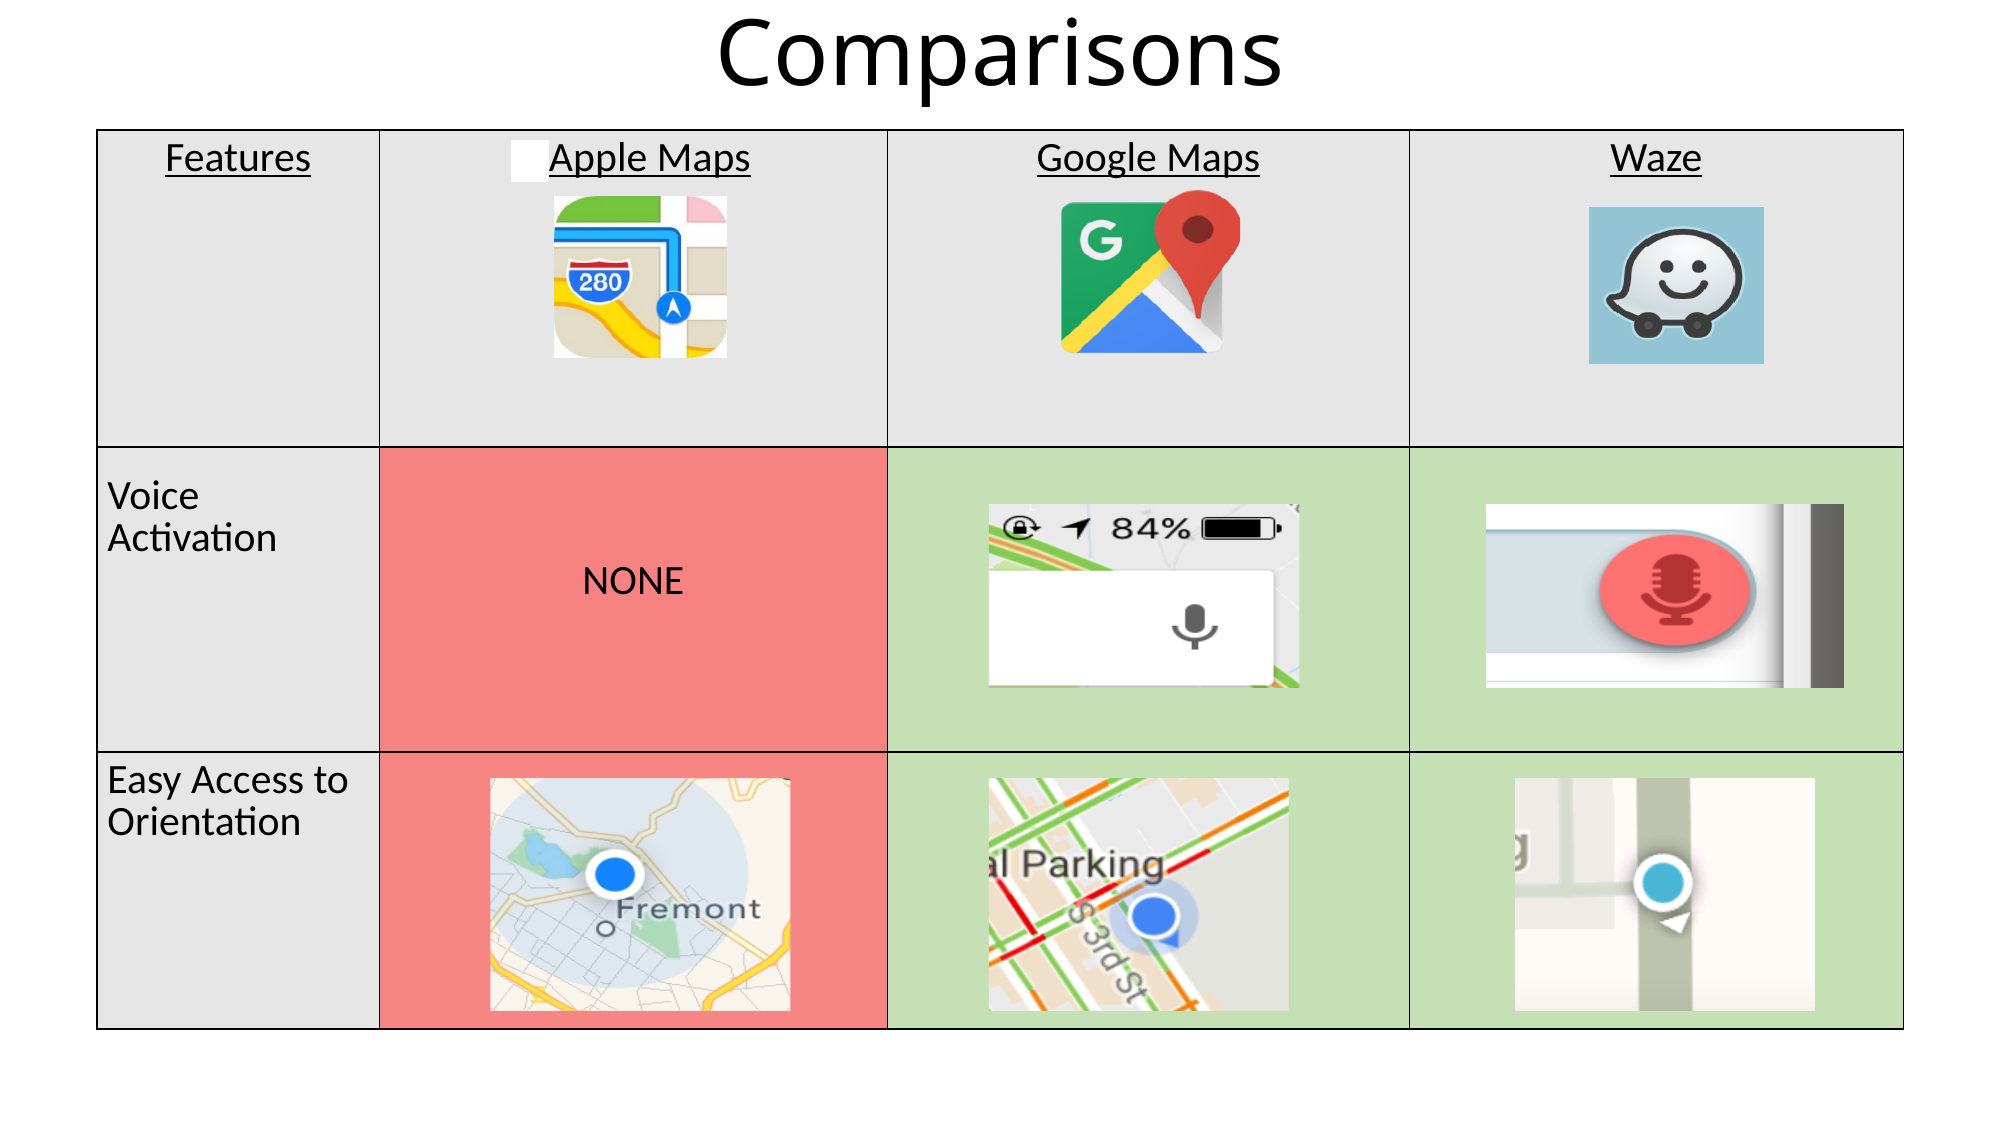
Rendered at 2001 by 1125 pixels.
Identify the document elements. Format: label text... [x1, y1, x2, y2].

picture [988, 778, 1289, 1011]
picture [1589, 207, 1764, 364]
picture [1485, 504, 1844, 688]
table_header Google Maps [888, 131, 1409, 446]
table_cell [1410, 448, 1903, 751]
table_cell [888, 753, 1409, 1028]
table_cell [1410, 753, 1903, 1028]
table_header Features [98, 131, 379, 446]
picture [490, 778, 791, 1011]
table_cell NONE [380, 448, 887, 751]
picture [1514, 778, 1815, 1011]
picture [554, 196, 727, 359]
table_cell [380, 753, 887, 1028]
table_cell Easy Access to Orientation [98, 753, 379, 1028]
picture [988, 504, 1300, 688]
table_cell Voice Activation [98, 448, 379, 751]
picture [1042, 190, 1241, 364]
table_cell [888, 448, 1409, 751]
text_box Comparisons [0, 0, 2000, 112]
table_header Apple Maps [380, 131, 887, 446]
table_header Waze [1410, 131, 1903, 446]
